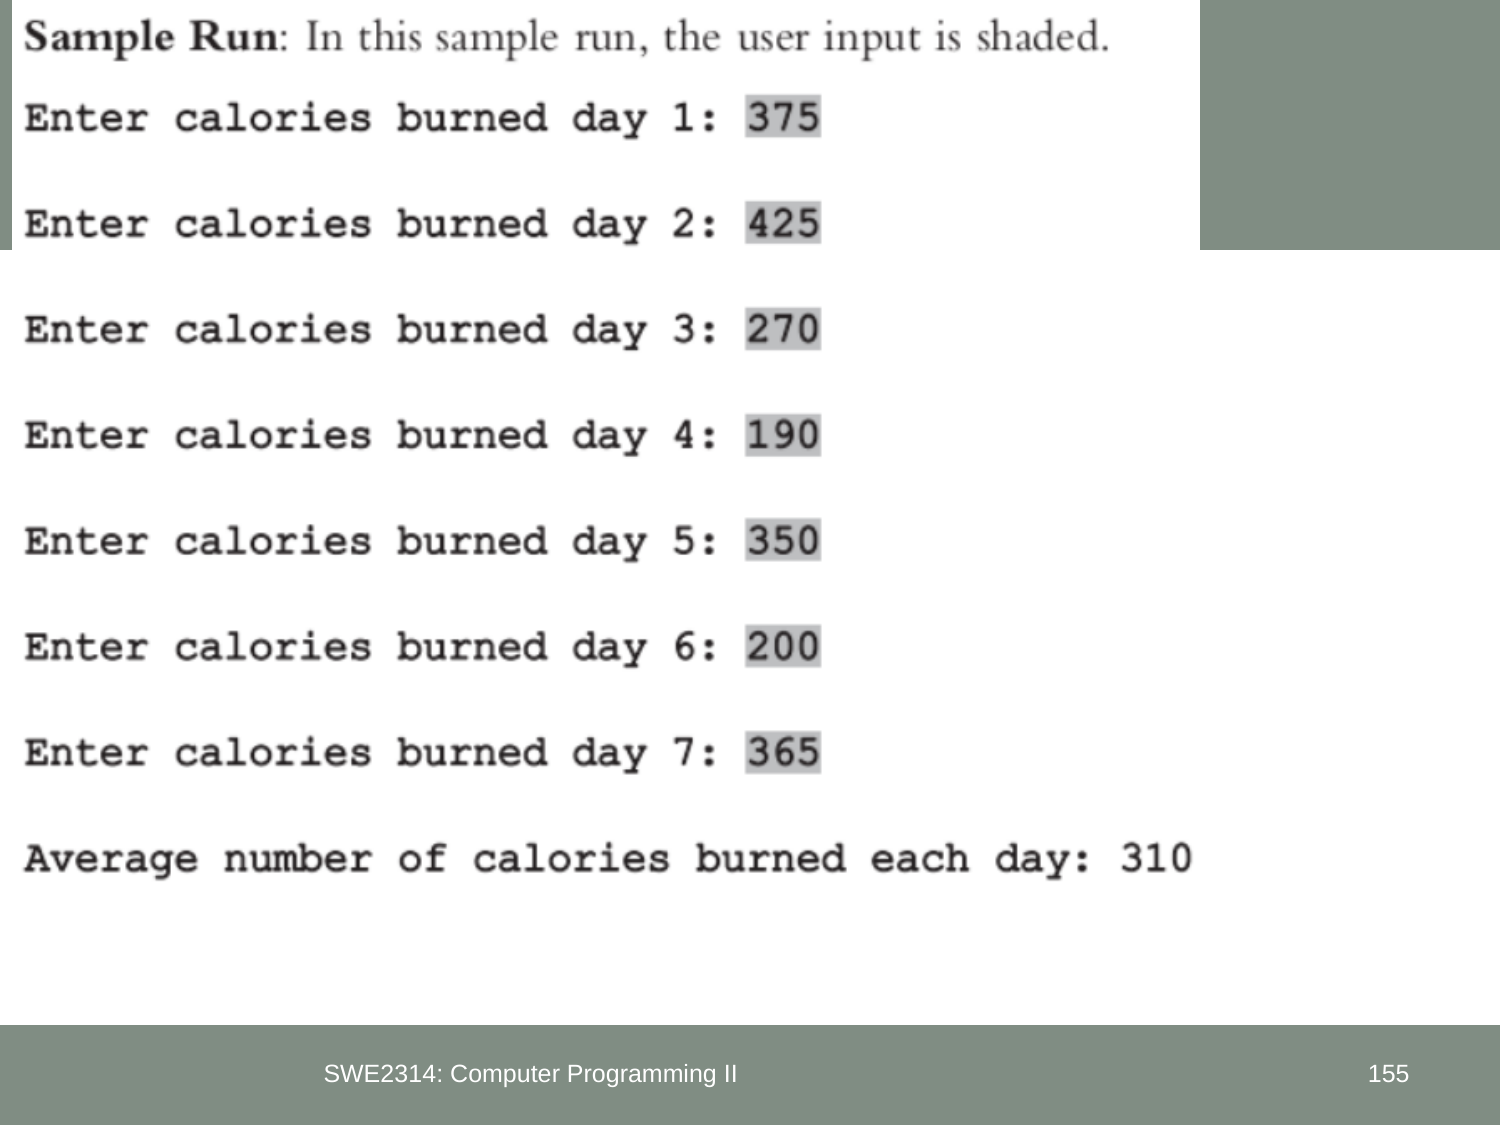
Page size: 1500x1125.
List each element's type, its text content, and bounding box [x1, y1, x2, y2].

footer SWE2314: Computer Programming II [75, 1042, 988, 1103]
slide_number 155 [1074, 1042, 1425, 1103]
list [12, 0, 1201, 888]
